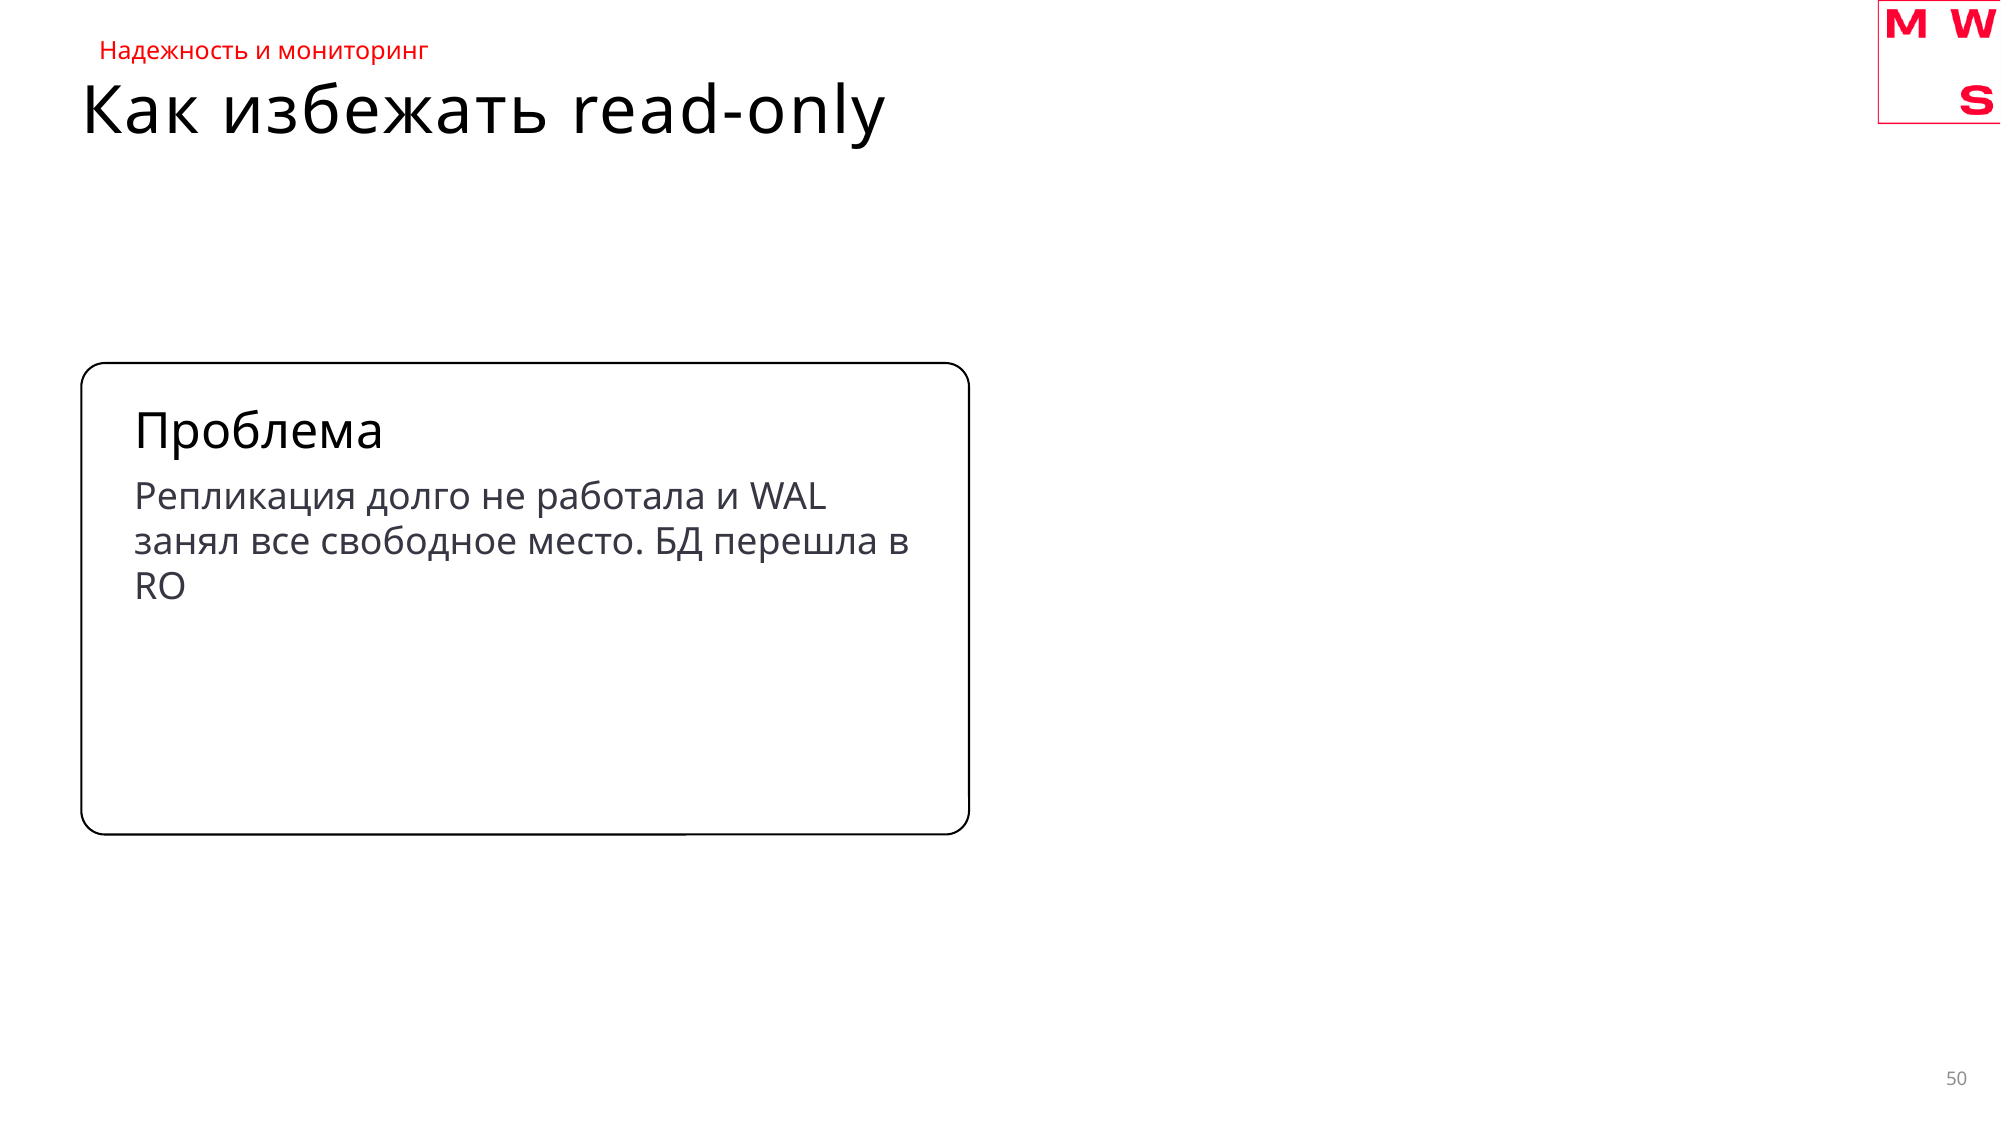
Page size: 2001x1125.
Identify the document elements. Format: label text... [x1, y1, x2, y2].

text_box [79, 360, 972, 837]
picture [1876, 0, 2001, 125]
text_box Надежность и мониторинг [83, 26, 1849, 75]
slide_number 50 [1882, 1067, 1968, 1097]
list Репликация долго не работала и WAL занял все свободное место. БД перешла в RO [134, 472, 913, 618]
title Как избежать read-only [81, 75, 1847, 135]
list Проблема [134, 409, 747, 459]
